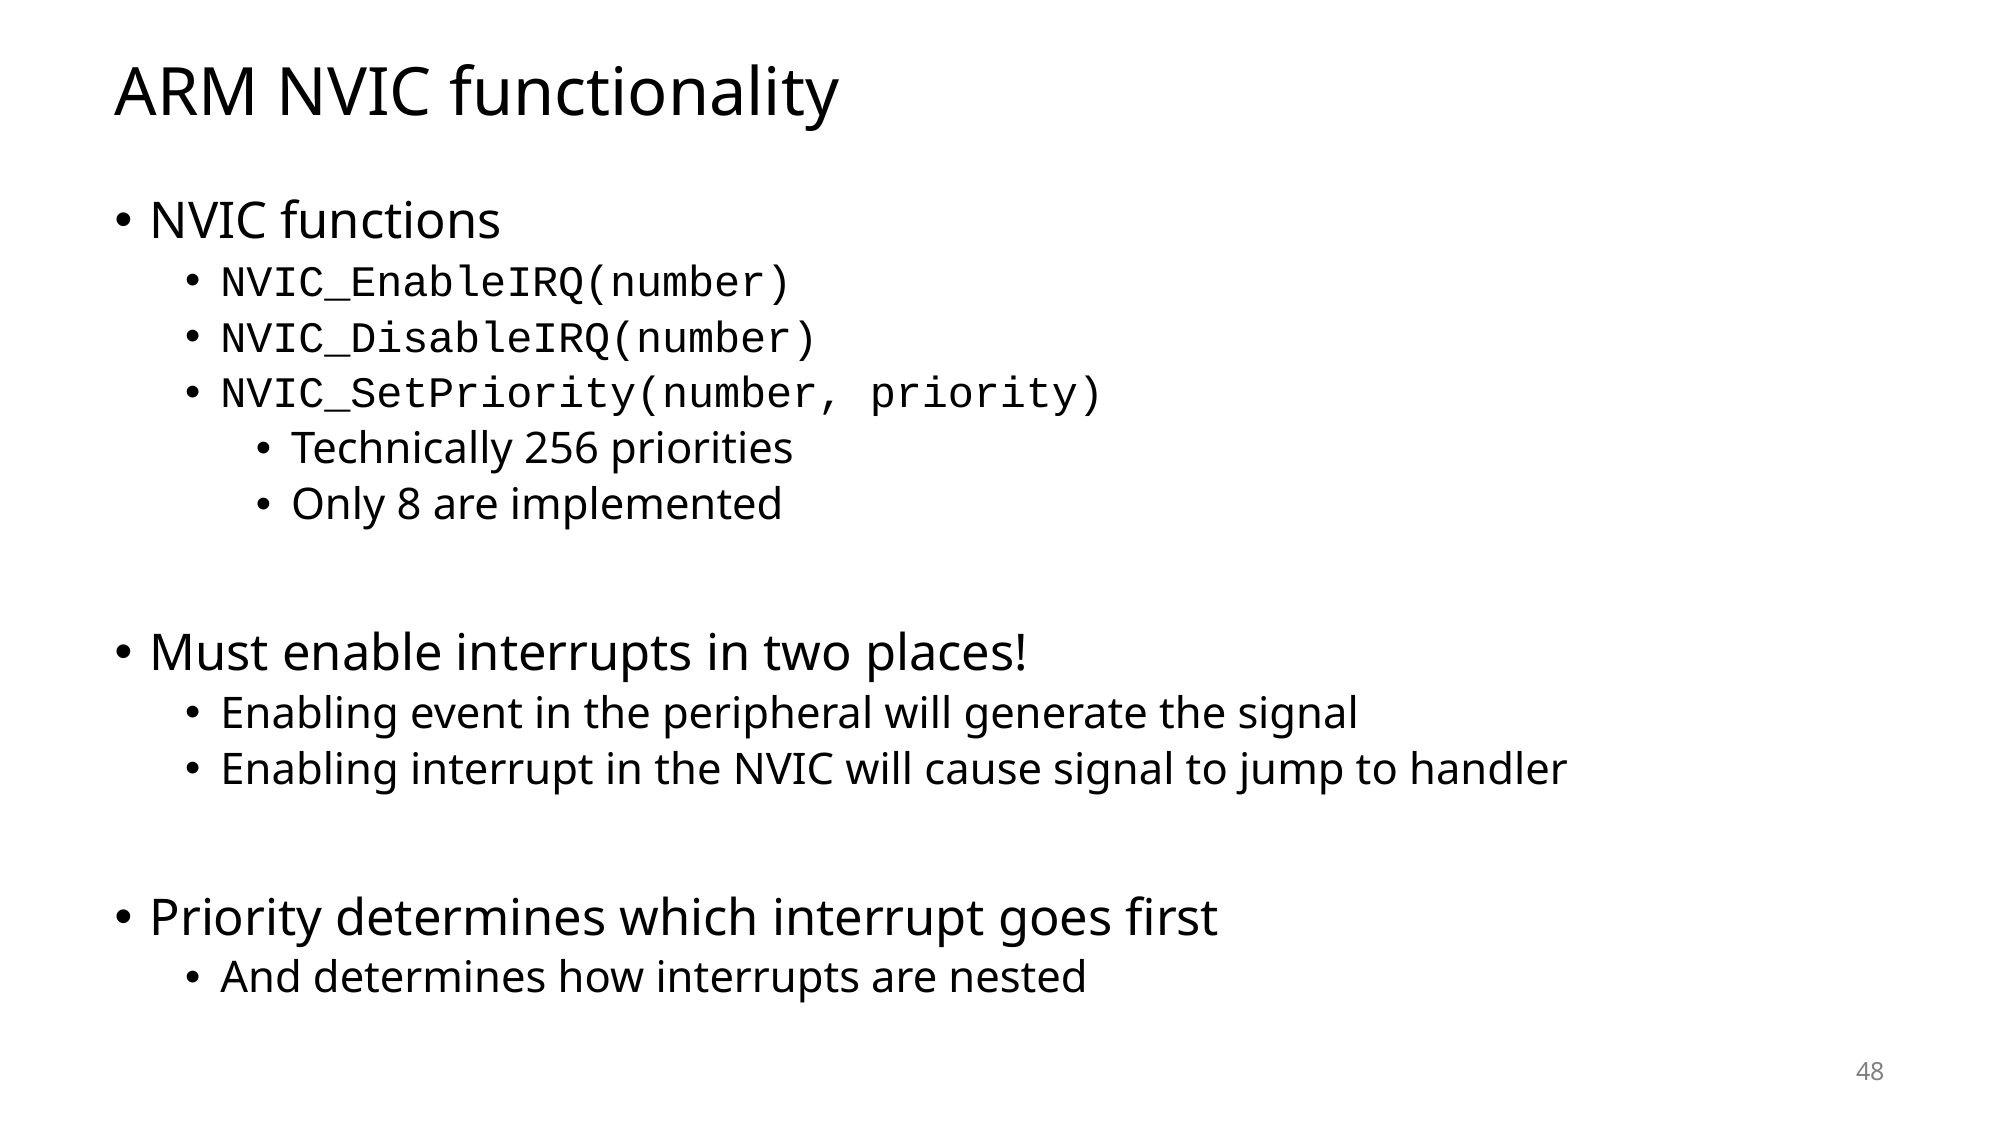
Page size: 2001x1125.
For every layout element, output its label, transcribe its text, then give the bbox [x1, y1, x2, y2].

list NVIC functions NVIC_EnableIRQ(number) NVIC_DisableIRQ(number) NVIC_SetPriority(number, priority) Technically 256 priorities Only 8 are implemented Must enable interrupts in two places! Enabling event in the peripheral will generate the signal Enabling interrupt in the NVIC will cause signal to jump to handler Priority determines which interrupt goes first And determines how interrupts are nested [99, 187, 1900, 1013]
slide_number 48 [1749, 1042, 1900, 1103]
title ARM NVIC functionality [99, 37, 1900, 150]
